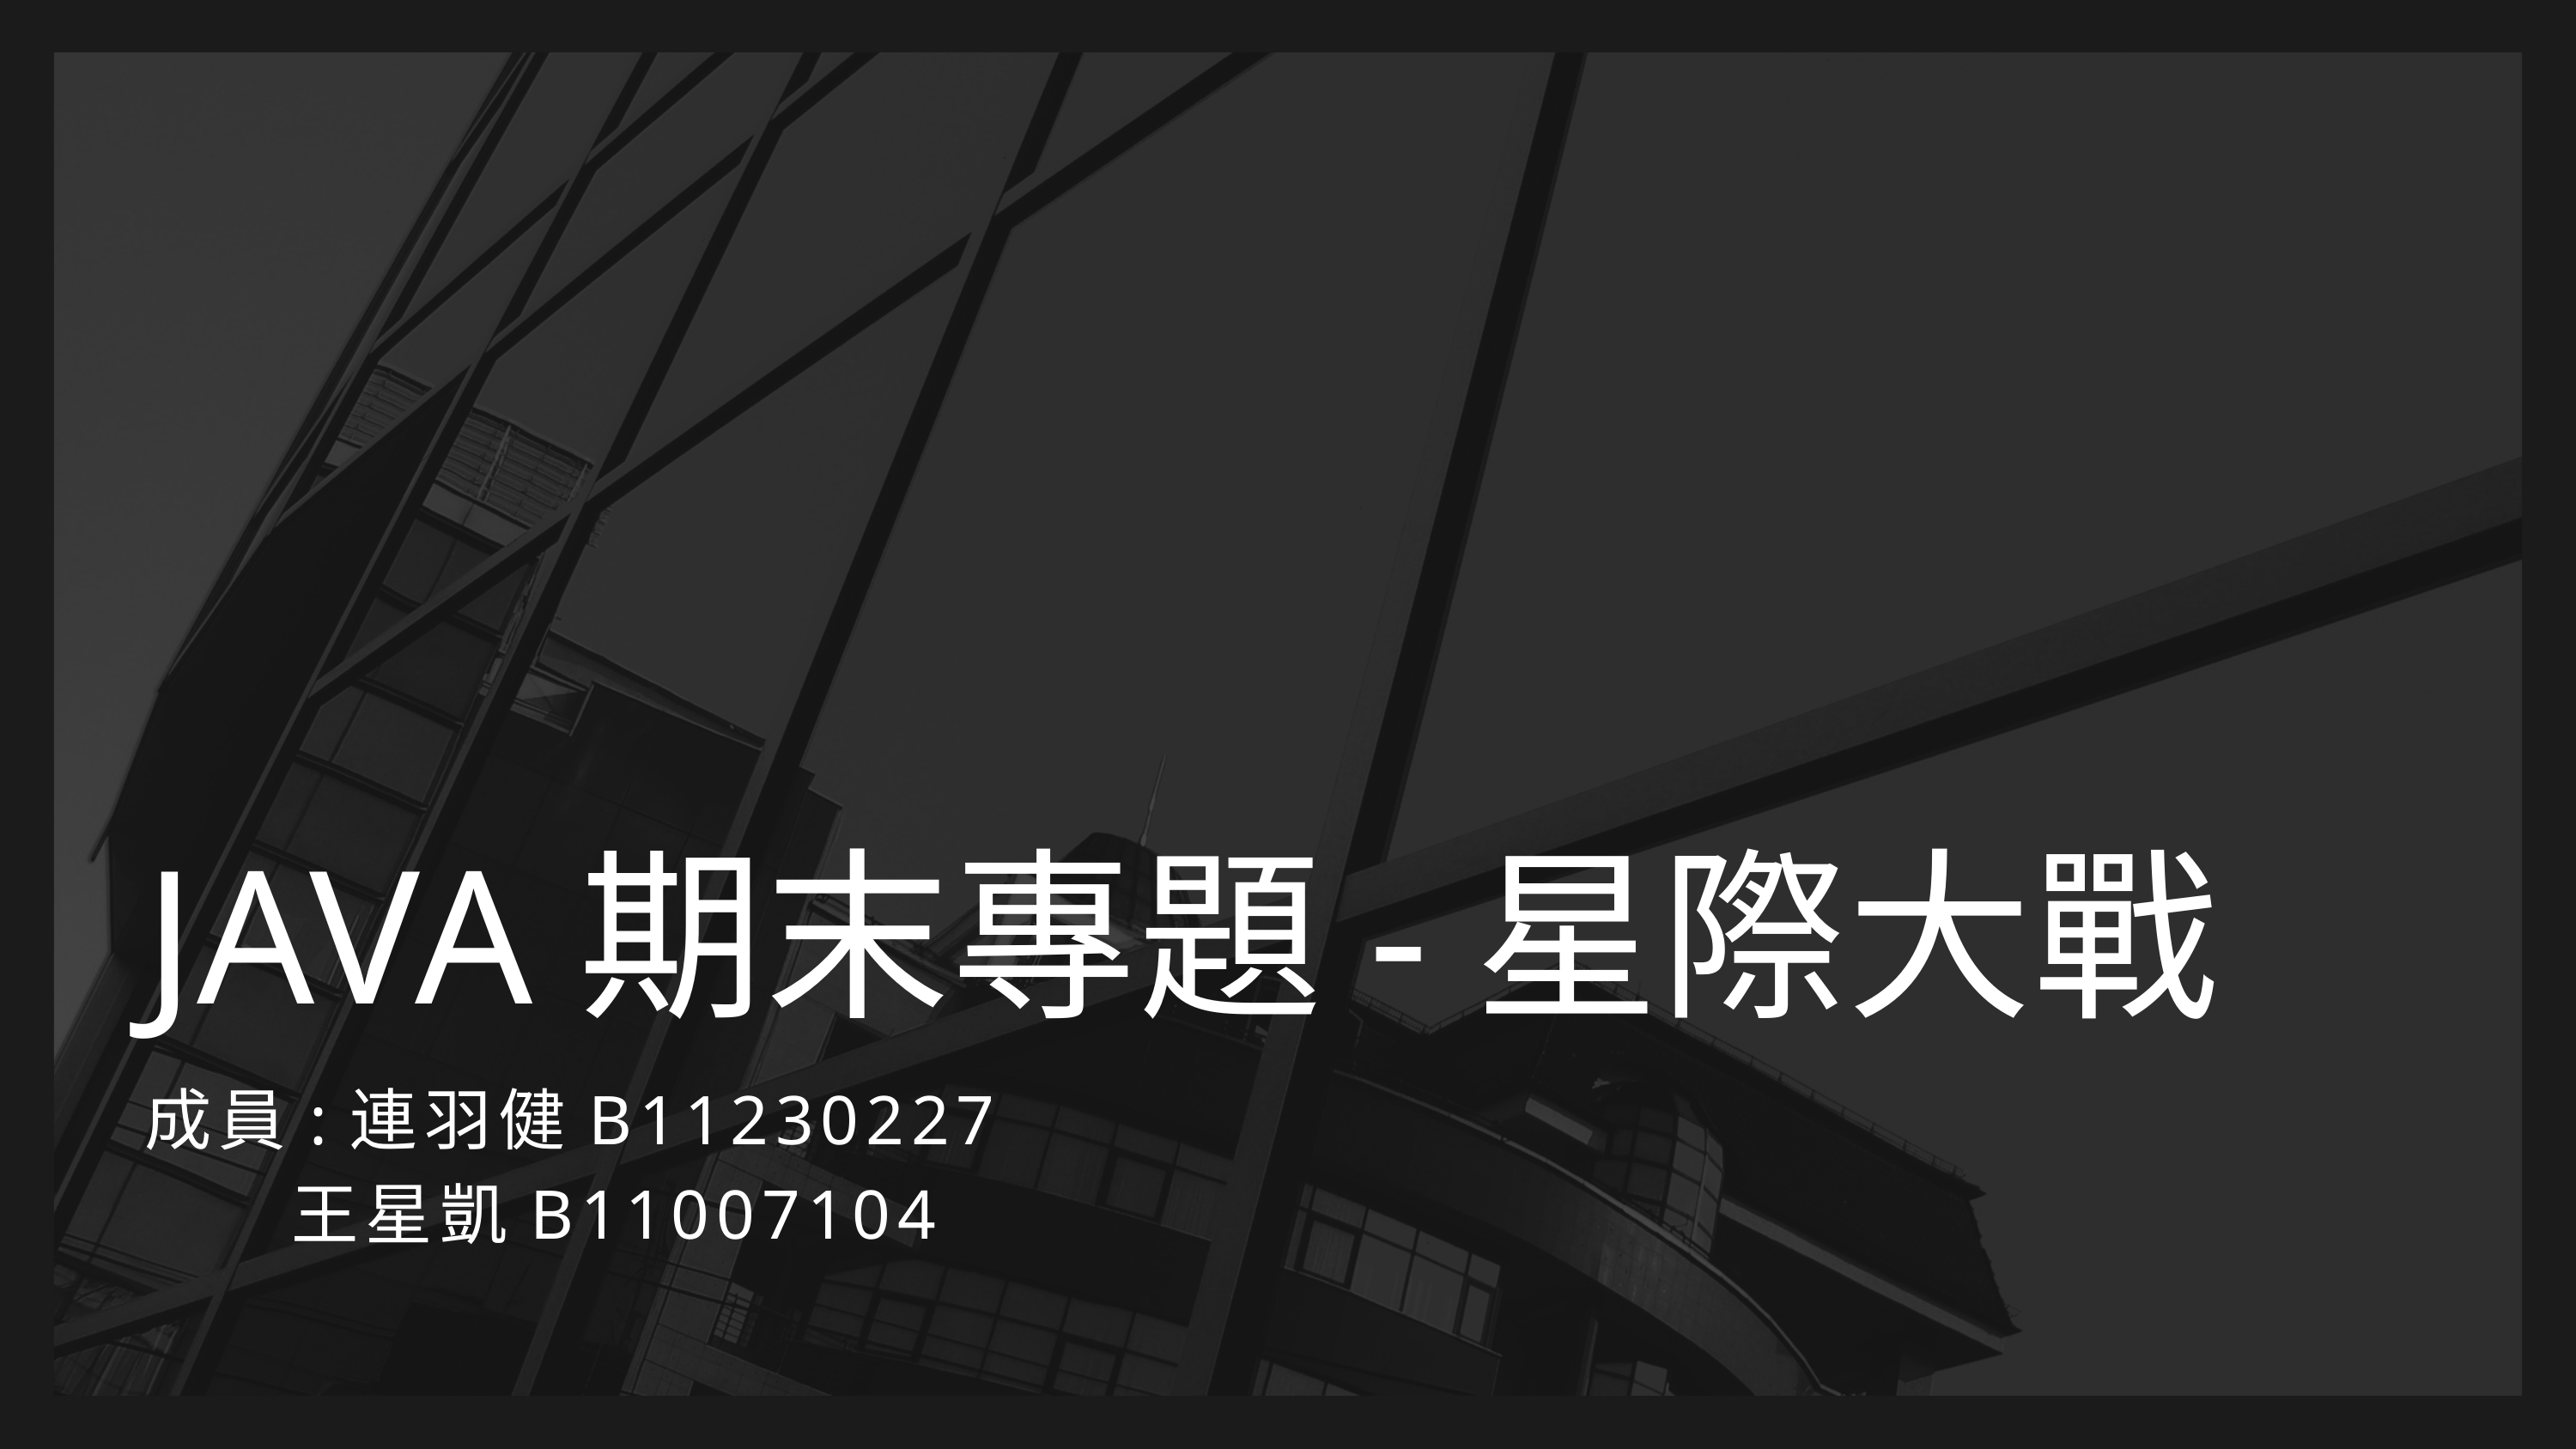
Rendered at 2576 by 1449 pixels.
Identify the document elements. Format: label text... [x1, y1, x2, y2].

text_box JAVA期末專題-星際大戰 [144, 838, 2356, 1041]
text_box [53, 52, 2523, 1396]
text_box 成員:連羽健B11230227 王星凱B11007104 [144, 1064, 2063, 1253]
